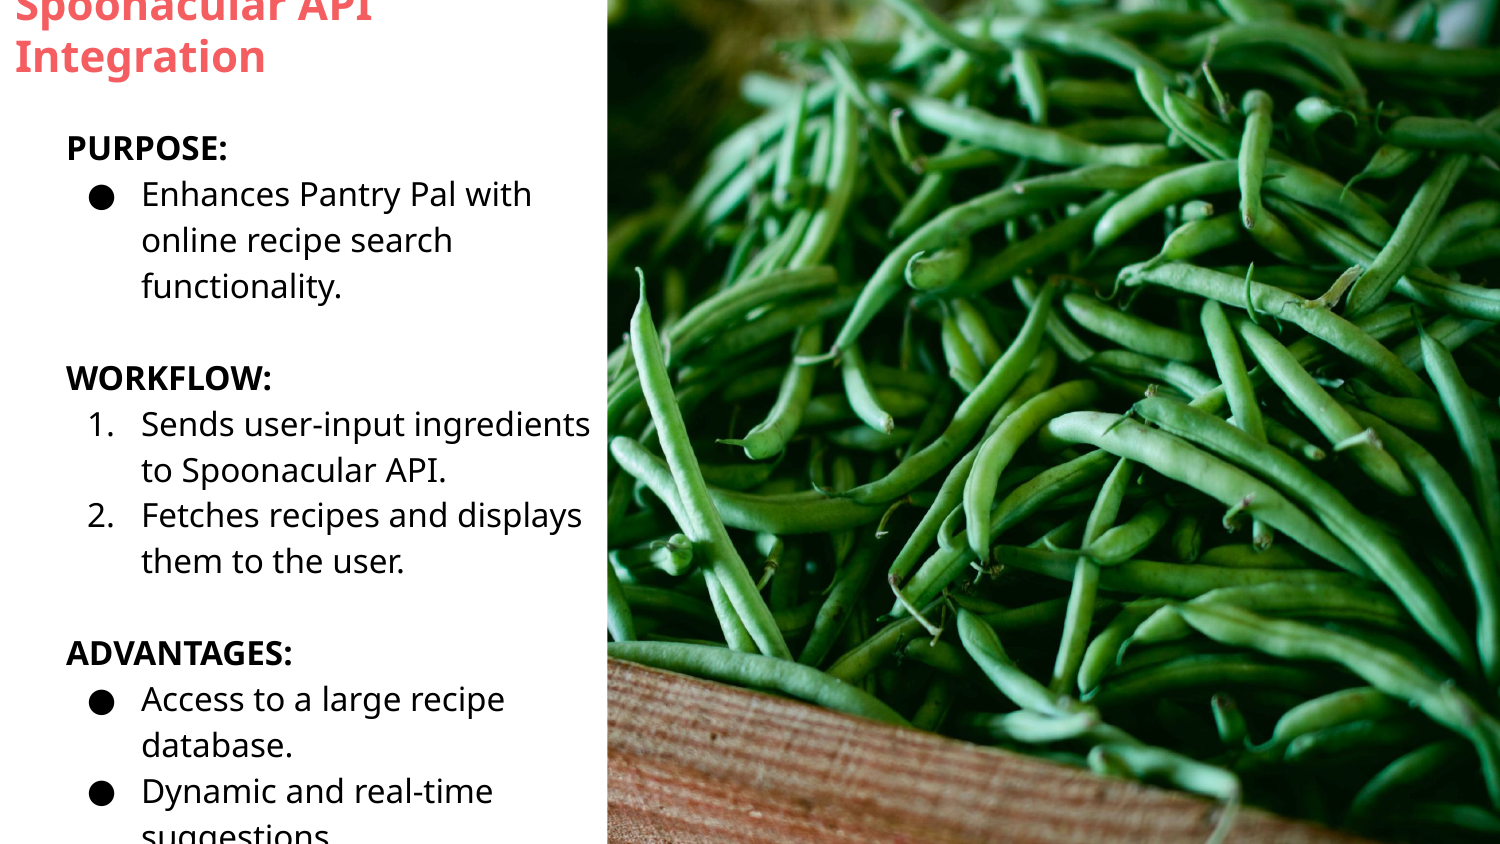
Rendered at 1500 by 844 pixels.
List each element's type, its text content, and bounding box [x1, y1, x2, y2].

list PURPOSE: Enhances Pantry Pal with online recipe search functionality. WORKFLOW: Sends user-input ingredients to Spoonacular API. Fetches recipes and displays them to the user. ADVANTAGES: Access to a large recipe database. Dynamic and real-time suggestions. [51, 253, 602, 832]
picture [607, 0, 1500, 844]
title Spoonacular API Integration [0, 0, 602, 97]
